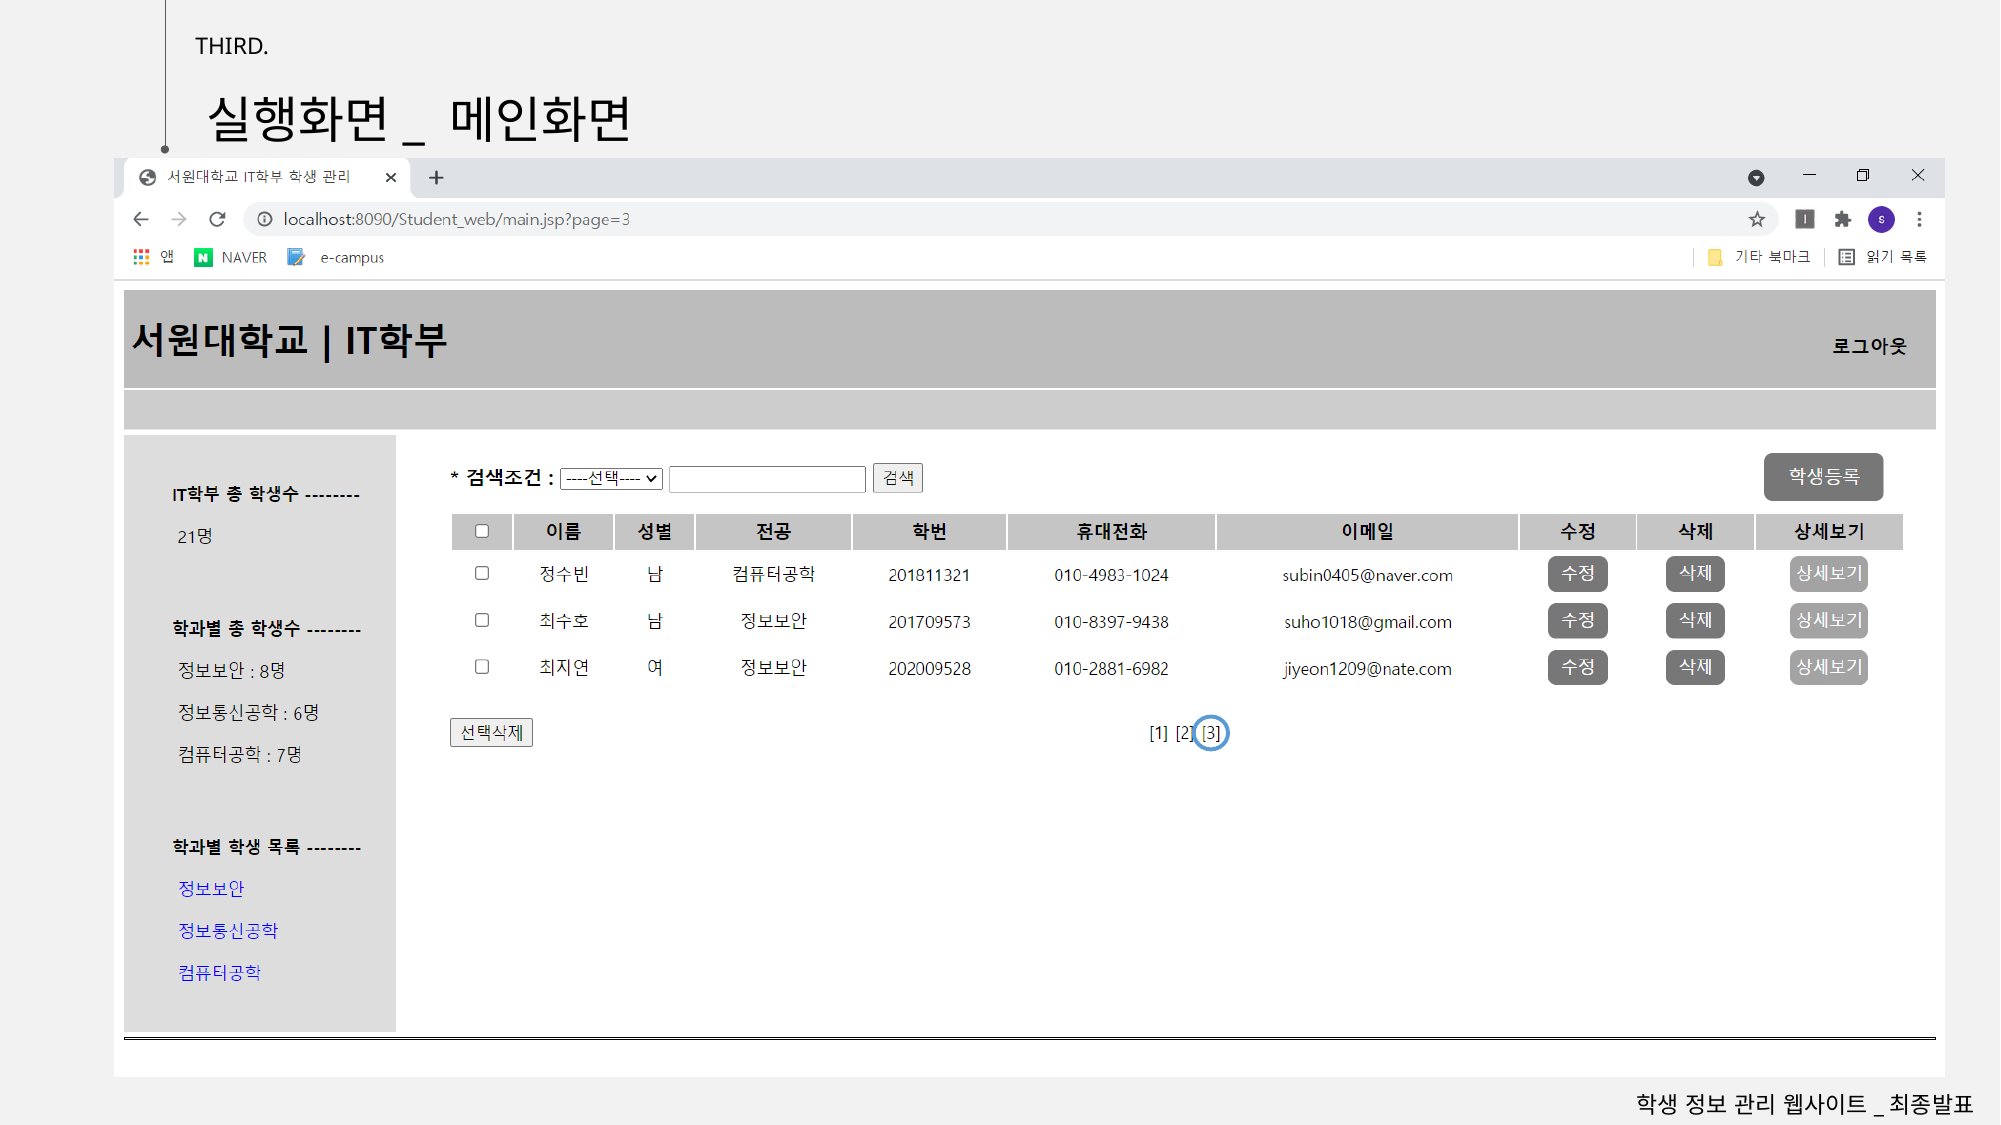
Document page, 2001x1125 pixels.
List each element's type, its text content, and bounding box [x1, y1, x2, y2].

text_box 학생 정보 관리 웹사이트_최종발표 [1621, 1076, 1990, 1125]
text_box 실행화면_ 메인화면 [191, 67, 649, 157]
text_box THIRD. [180, 17, 284, 67]
picture [114, 158, 1945, 1077]
